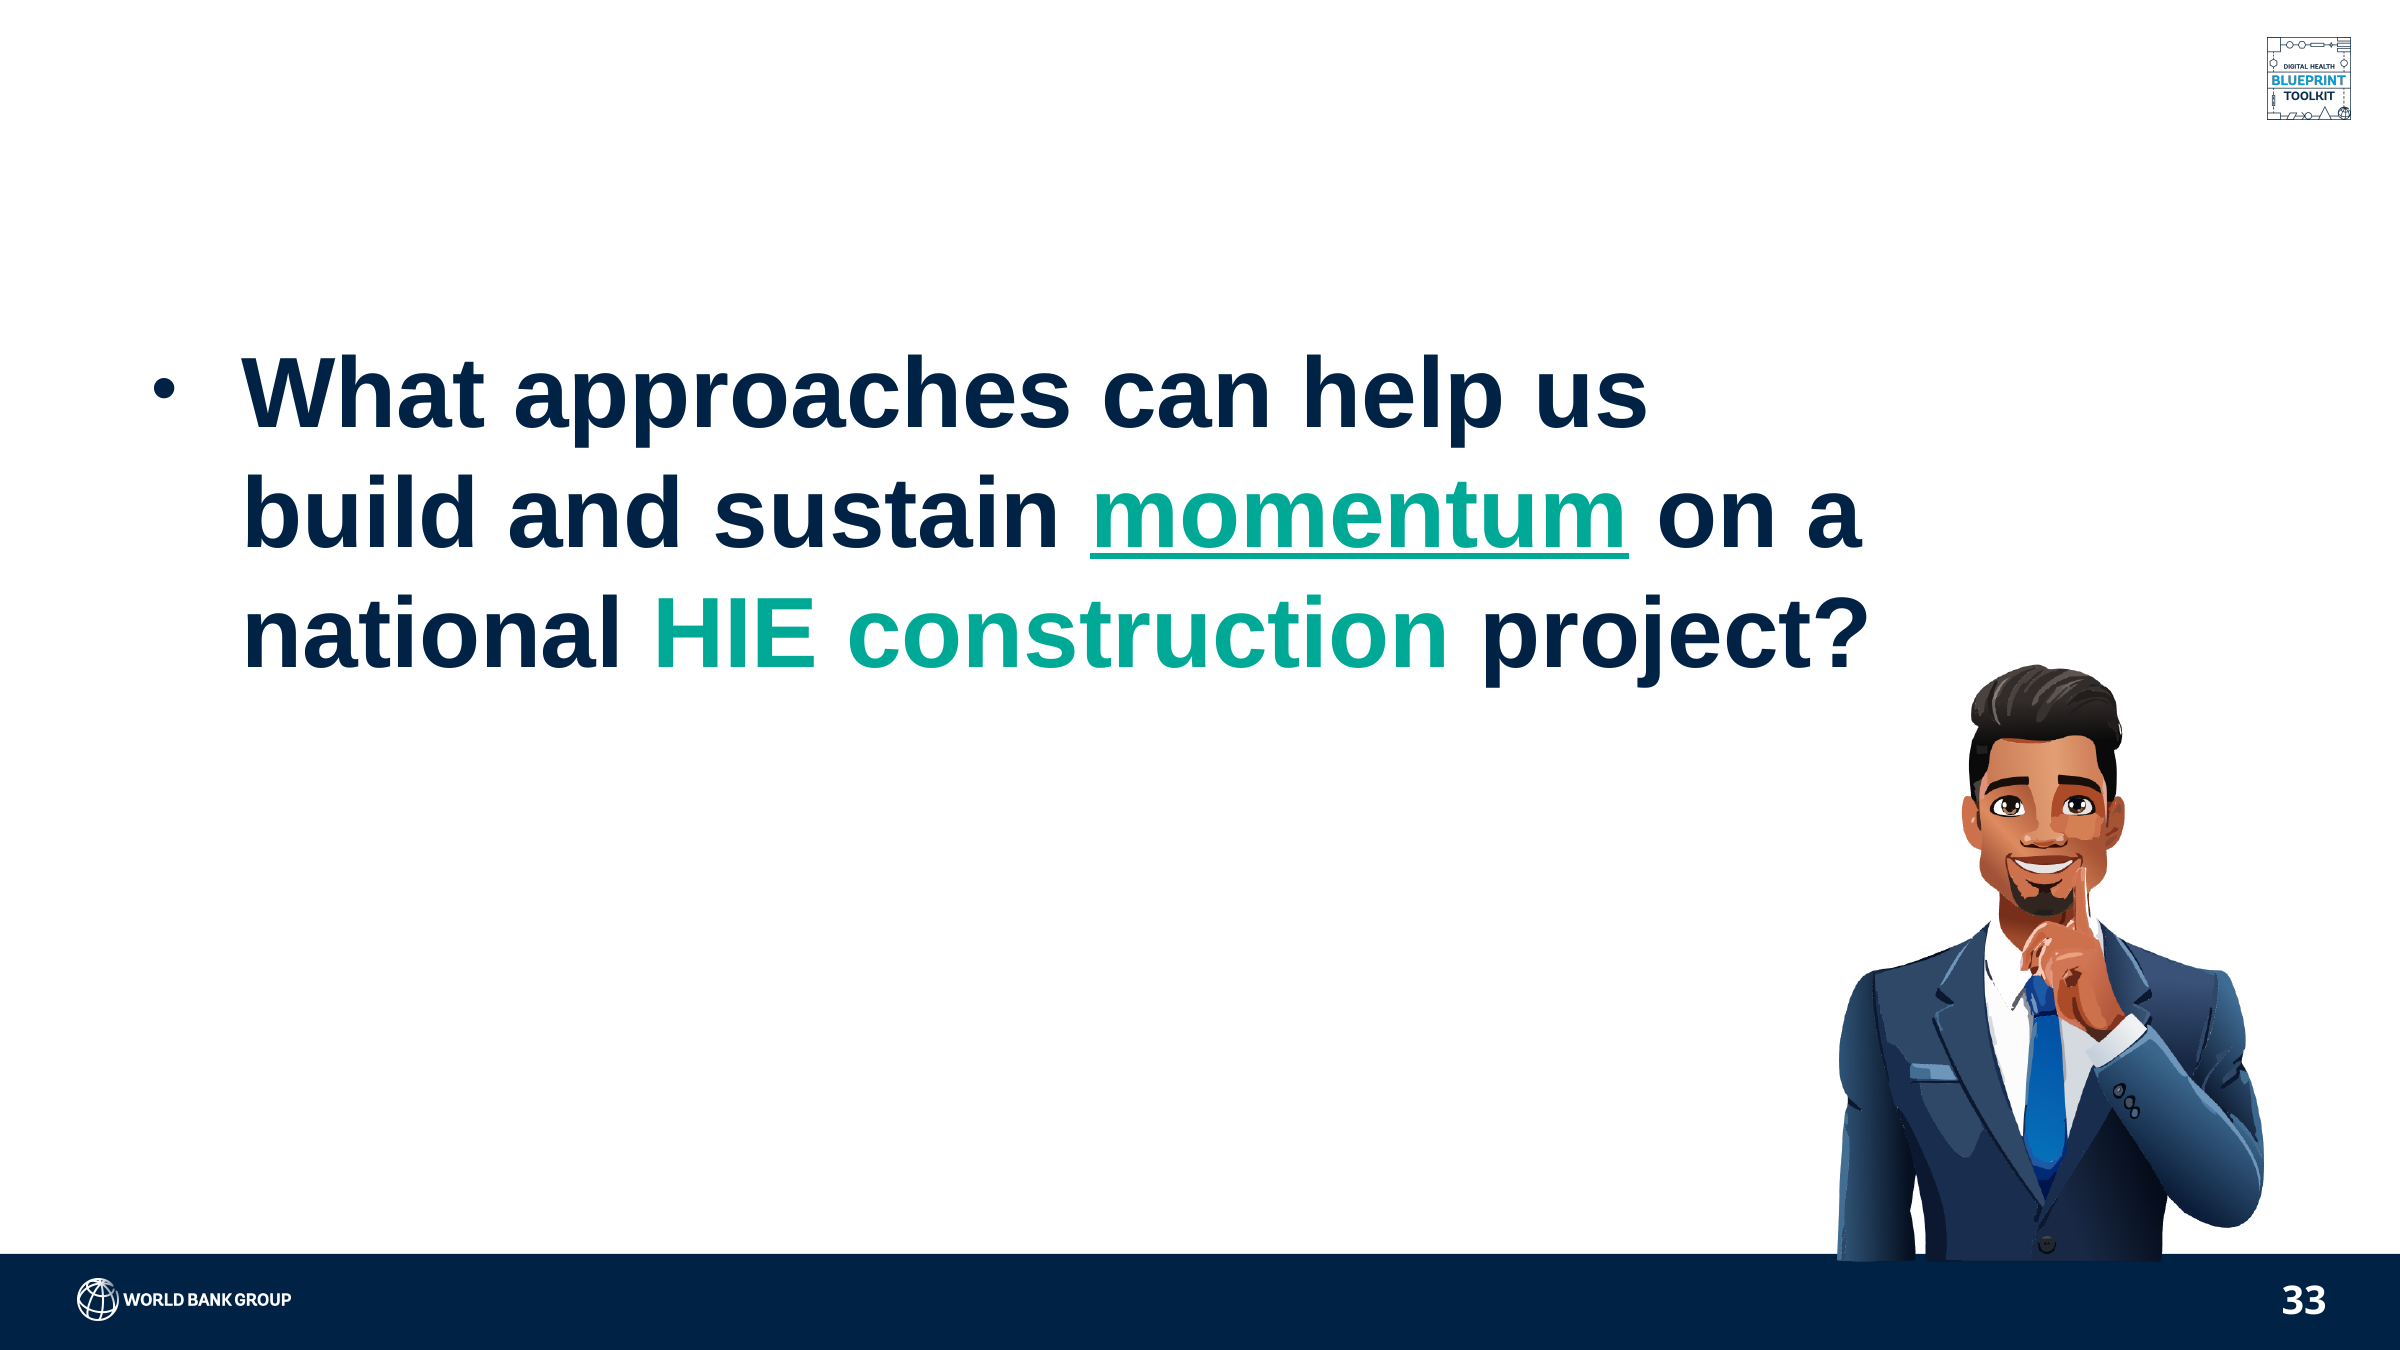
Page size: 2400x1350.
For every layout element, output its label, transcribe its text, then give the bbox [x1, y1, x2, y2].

text_box What approaches can help us build and sustain momentum on a national HIE construction project? [136, 320, 1909, 1212]
picture [77, 1278, 291, 1321]
picture [2267, 37, 2351, 120]
picture [1837, 664, 2264, 1263]
slide_number 33 [1790, 1265, 2351, 1338]
